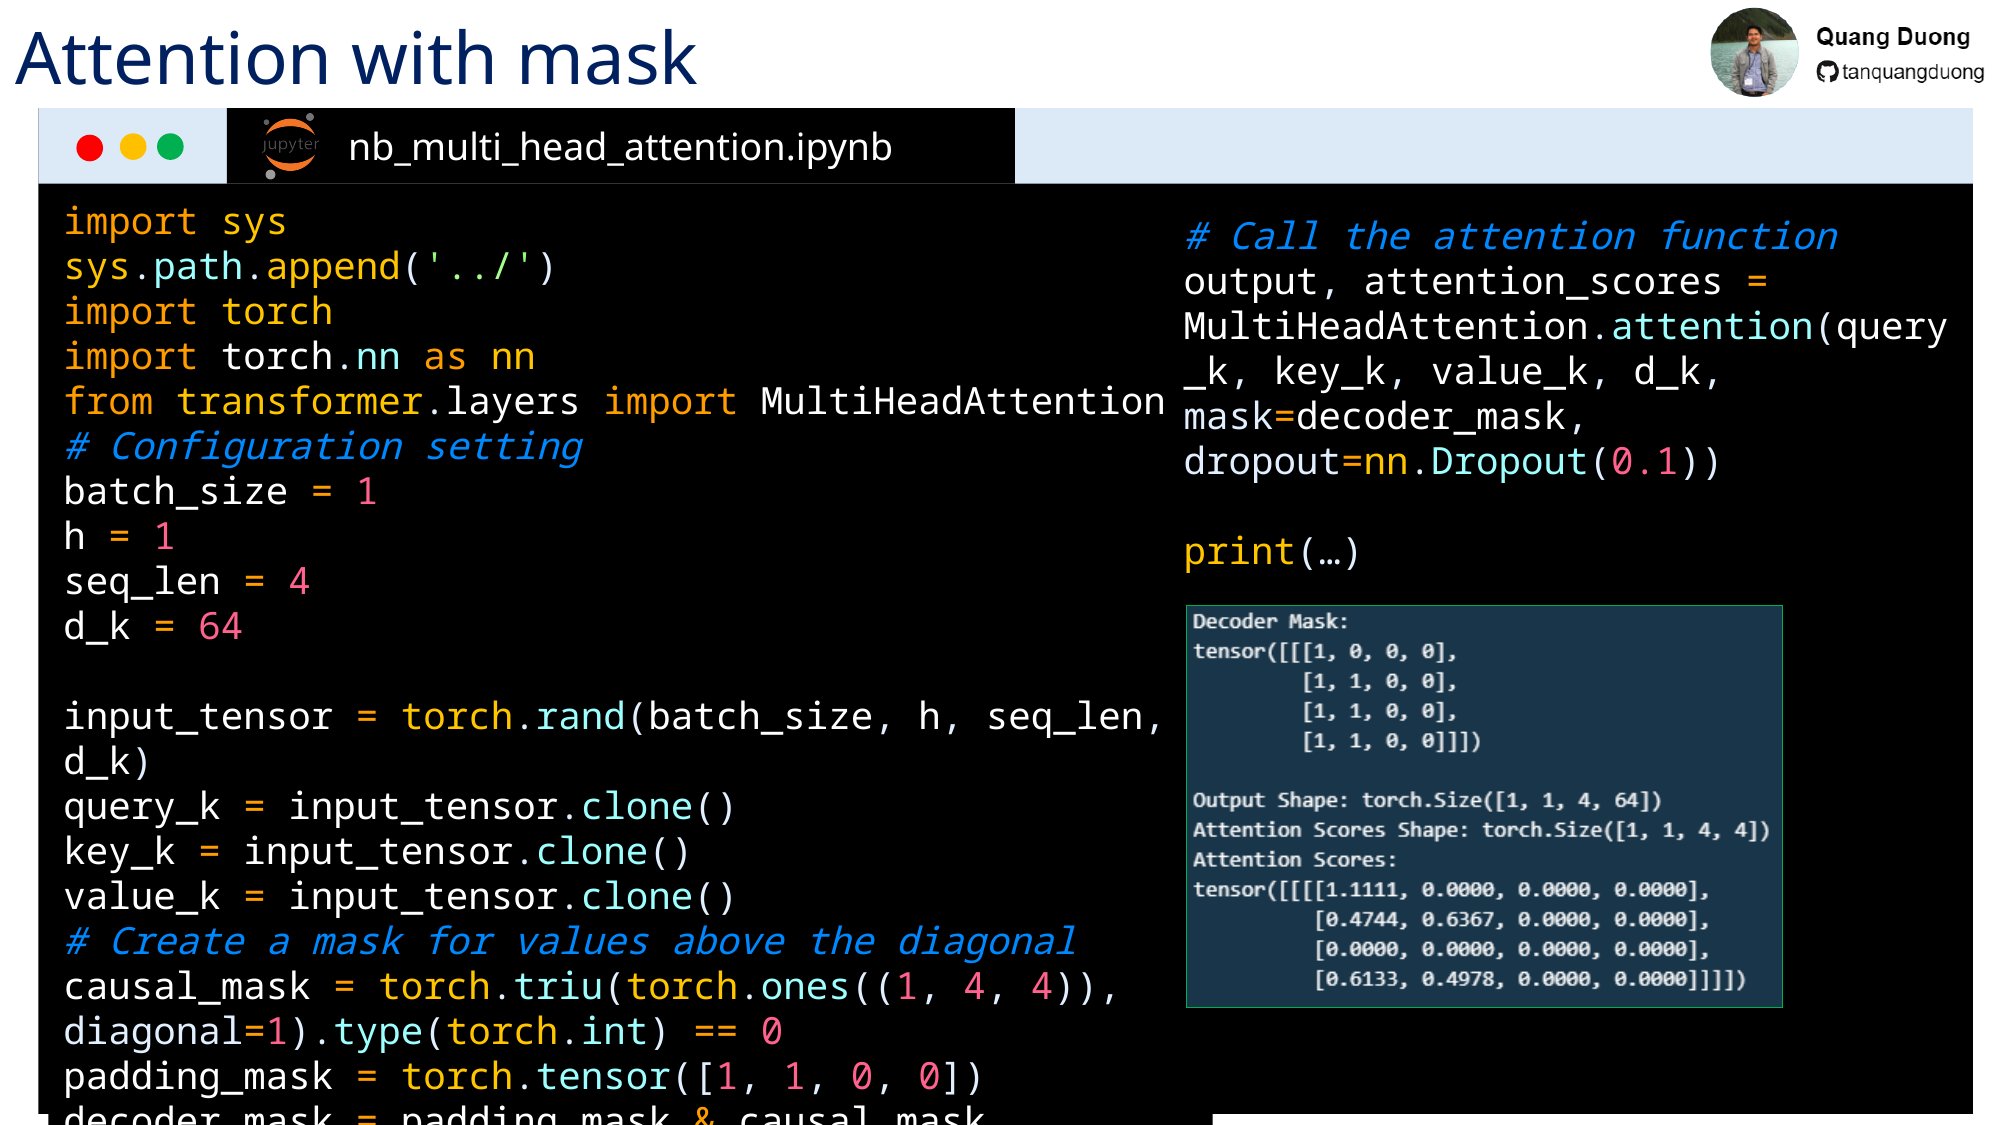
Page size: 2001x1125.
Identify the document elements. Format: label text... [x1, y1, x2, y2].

picture [1185, 605, 1784, 1008]
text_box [75, 132, 185, 162]
text_box import sys sys.path.append('../') import torch import torch.nn as nn from transformer.layers import MultiHeadAttention # Configuration setting batch_size = 1 h = 1 seq_len = 4 d_k = 64 input_tensor = torch.rand(batch_size, h, seq_len, d_k) query_k = input_tensor.clone() key_k = input_tensor.clone() value_k = input_tensor.clone() # Create a mask for values above the diagonal causal_mask = torch.triu(torch.ones((1, 4, 4)), diagonal=1).type(torch.int) == 0 padding_mask = torch.tensor([1, 1, 0, 0]) decoder_mask = padding_mask & causal_mask [48, 189, 1213, 1125]
text_box Attention with mask [0, 13, 1361, 108]
text_box # Call the attention function output, attention_scores = MultiHeadAttention.attention(query_k, key_k, value_k, d_k, mask=decoder_mask, dropout=nn.Dropout(0.1)) print(…) [1168, 204, 1973, 580]
text_box [37, 185, 1974, 1115]
picture [260, 111, 320, 181]
text_box nb_multi_head_attention.ipynb [225, 106, 1016, 185]
picture [1704, 6, 1986, 101]
text_box [1016, 106, 1974, 185]
text_box [37, 106, 225, 185]
